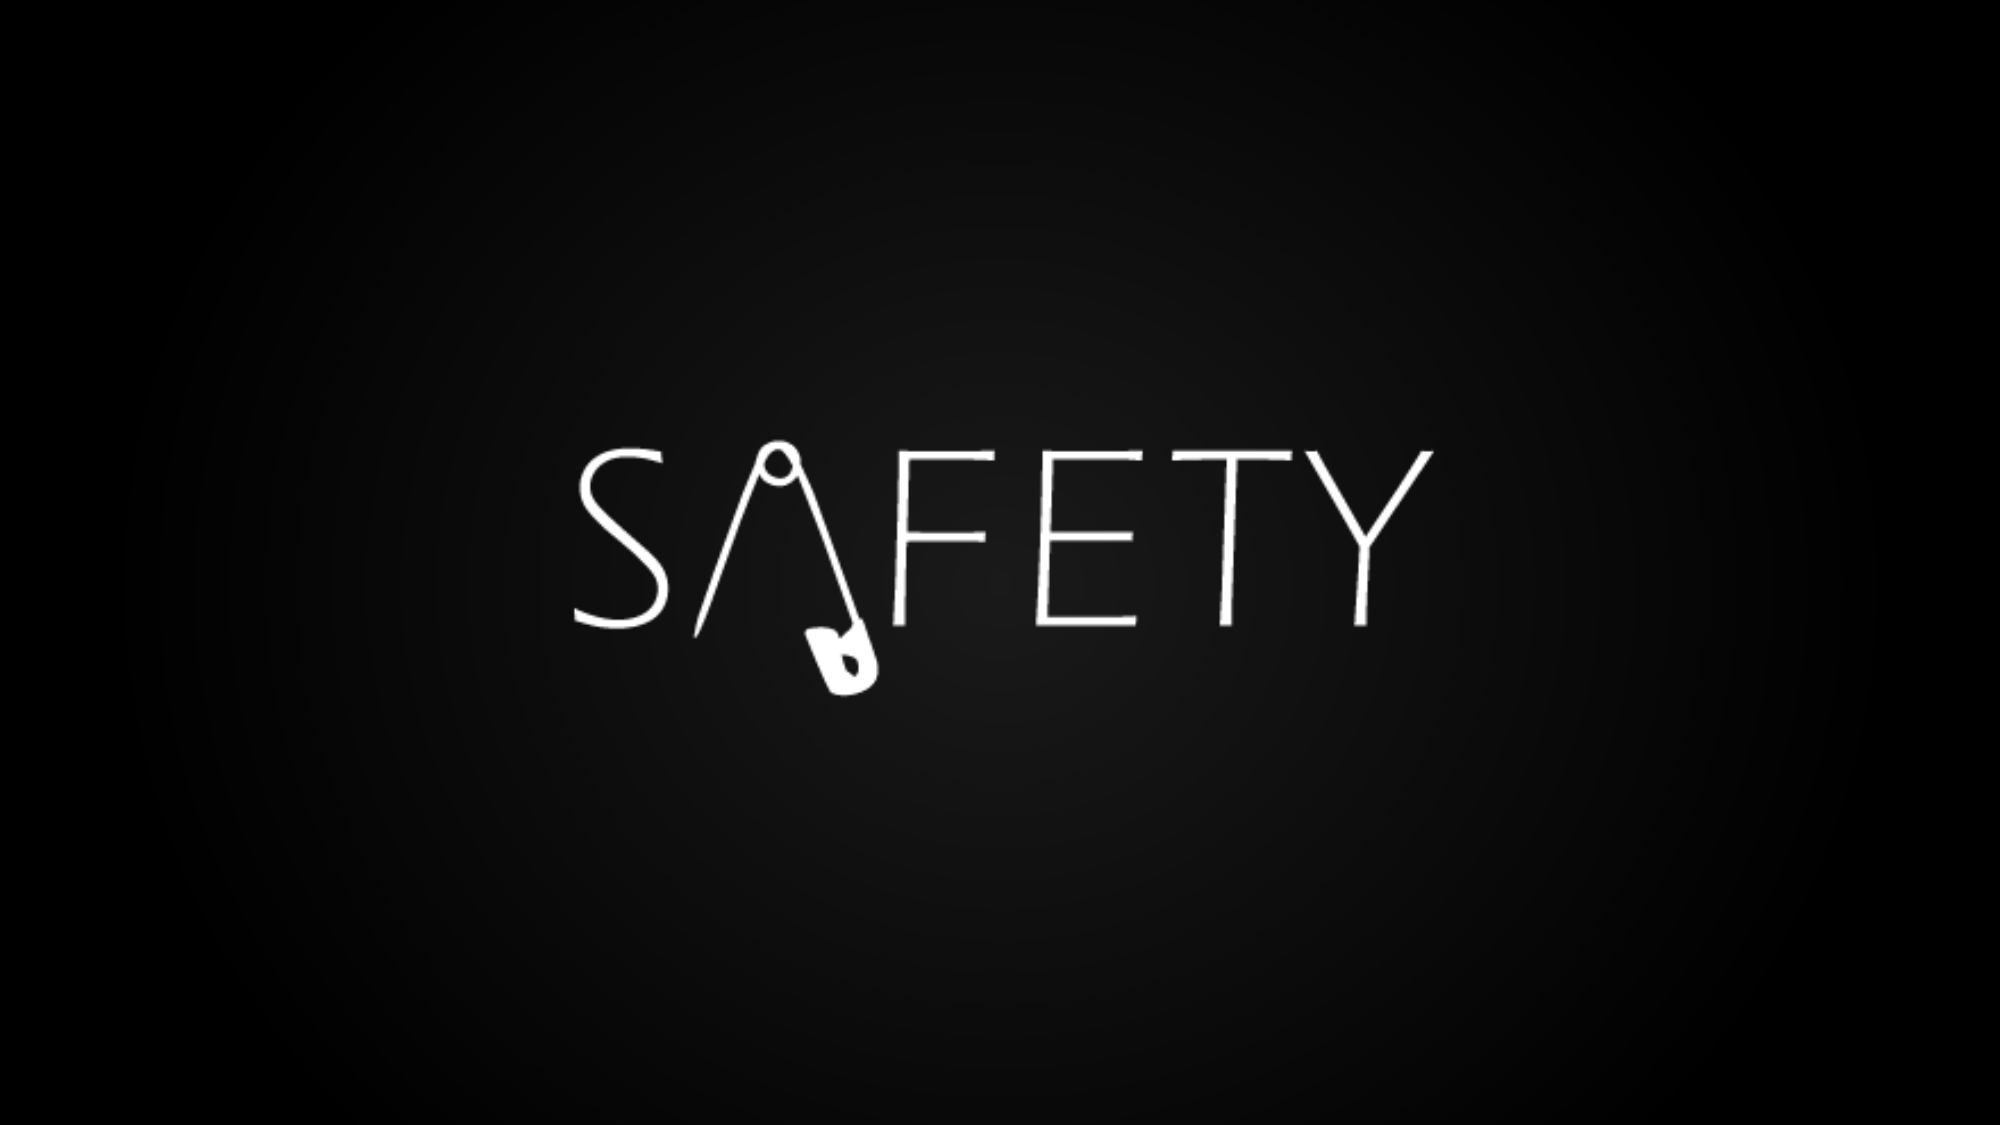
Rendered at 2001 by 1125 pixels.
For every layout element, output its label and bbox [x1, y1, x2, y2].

list [0, 0, 2000, 1125]
